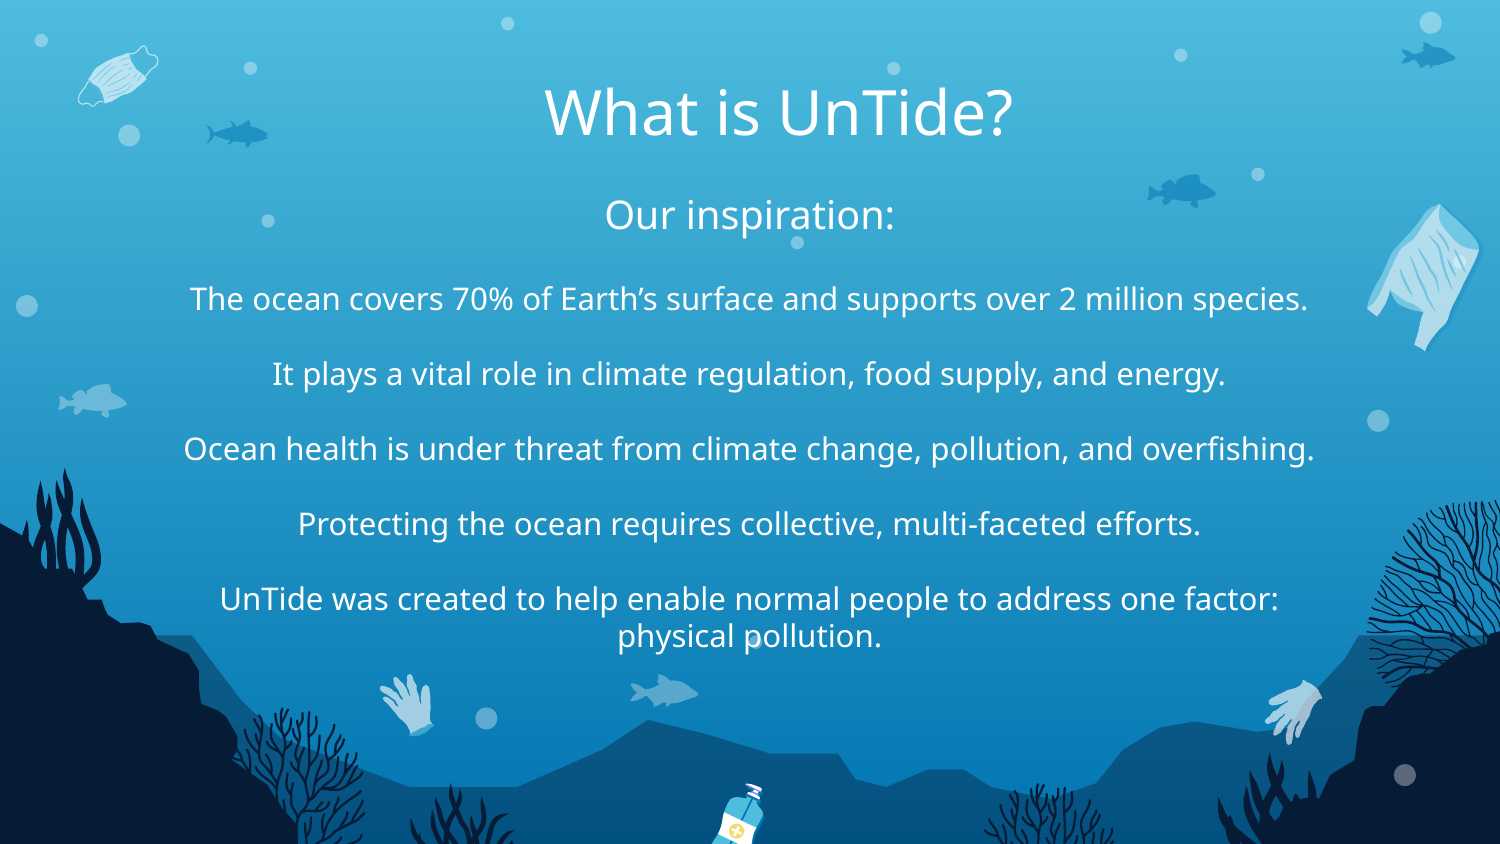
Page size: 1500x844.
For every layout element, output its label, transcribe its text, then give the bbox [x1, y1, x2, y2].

picture [371, 679, 378, 689]
picture [435, 679, 441, 689]
list Our inspiration: The ocean covers 70% of Earth’s surface and supports over 2 million species. It plays a vital role in climate regulation, food supply, and energy. Ocean health is under threat from climate change, pollution, and overfishing. Protecting the ocean requires collective, multi-faceted efforts. UnTide was created to help enable normal people to address one factor: physical pollution. [163, 212, 1337, 631]
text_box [378, 673, 435, 737]
title What is UnTide? [147, 57, 1412, 152]
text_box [1367, 203, 1485, 353]
